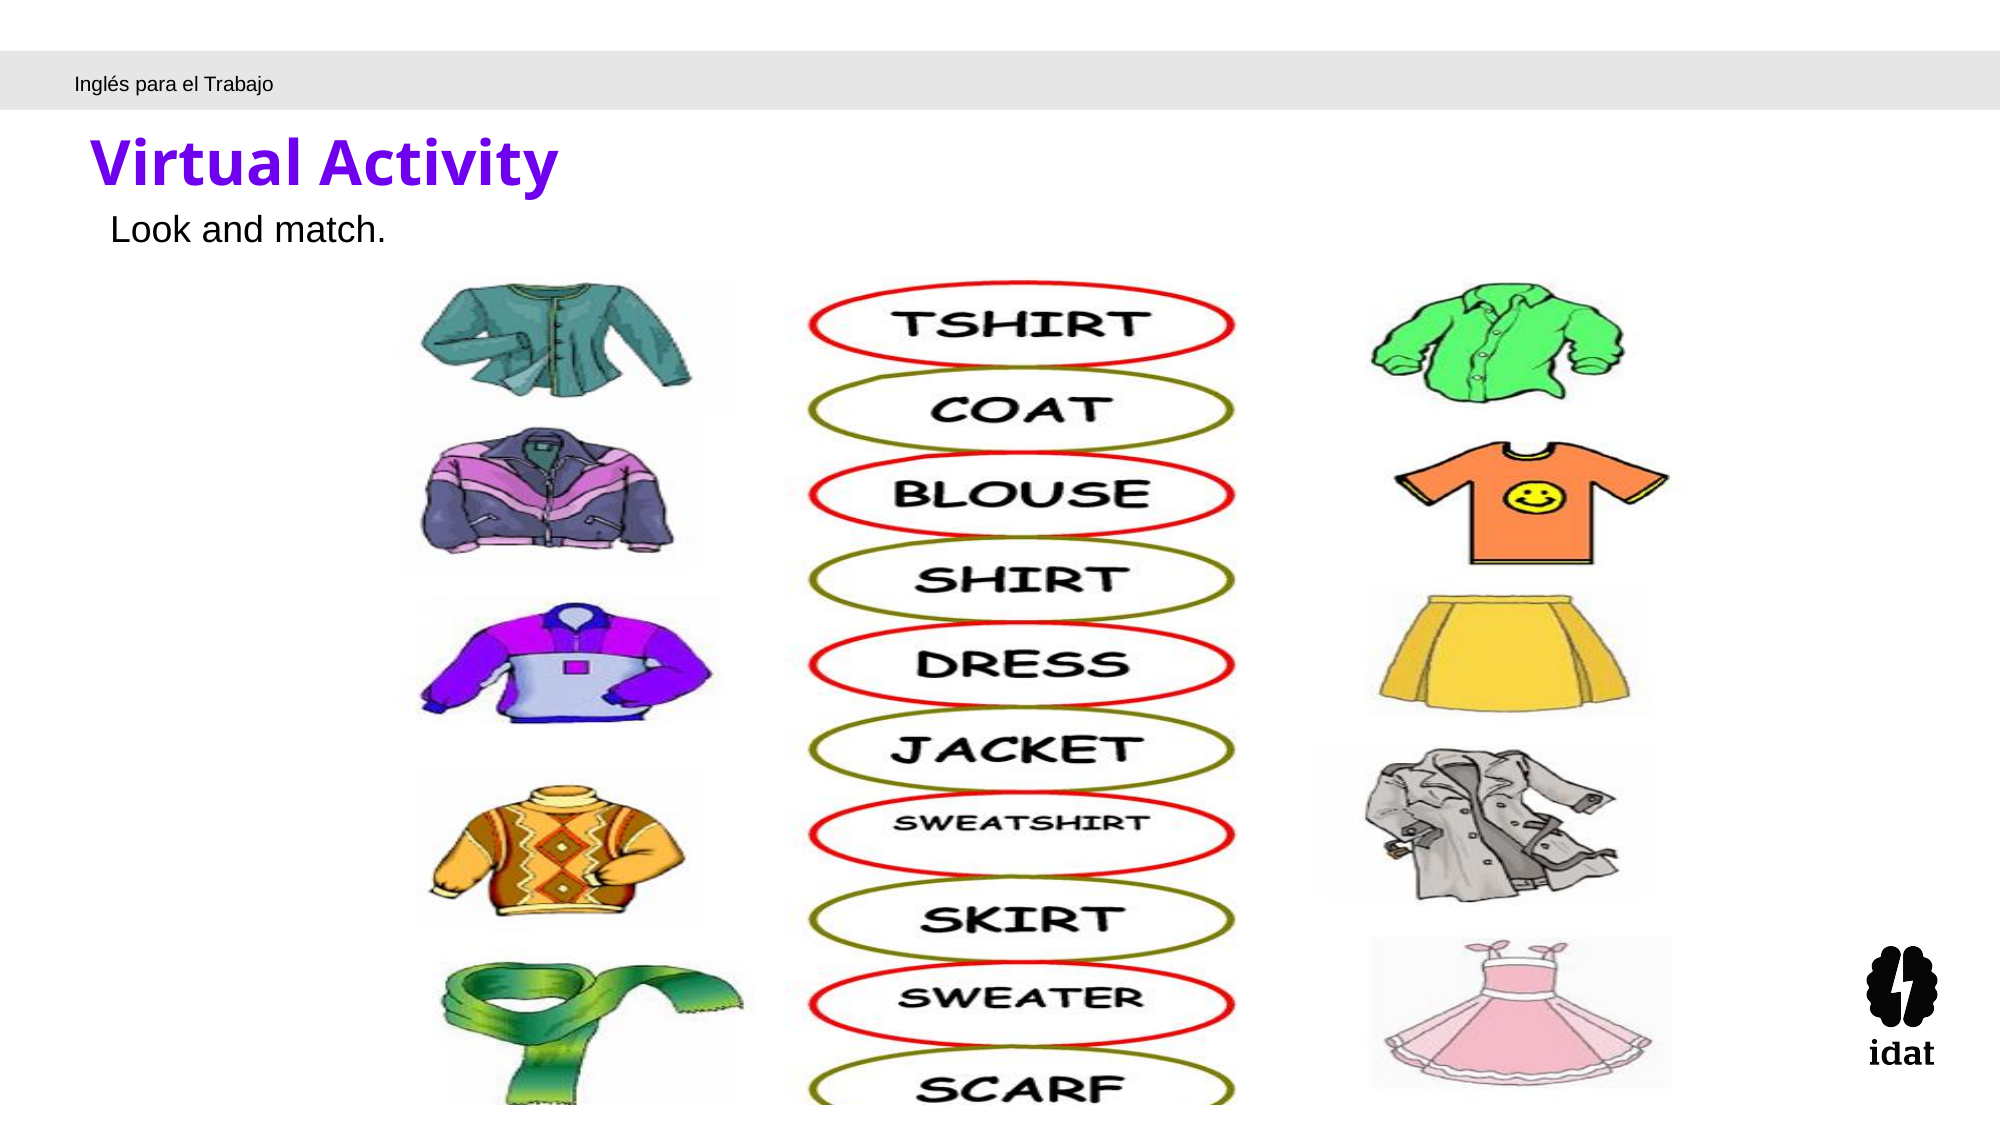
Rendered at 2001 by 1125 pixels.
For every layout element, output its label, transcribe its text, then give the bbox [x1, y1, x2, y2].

picture [382, 277, 1692, 1105]
picture [1866, 946, 1938, 1065]
text_box Look and match. [74, 202, 1835, 266]
list Inglés para el Trabajo [74, 58, 690, 106]
list Virtual Activity [74, 132, 973, 202]
